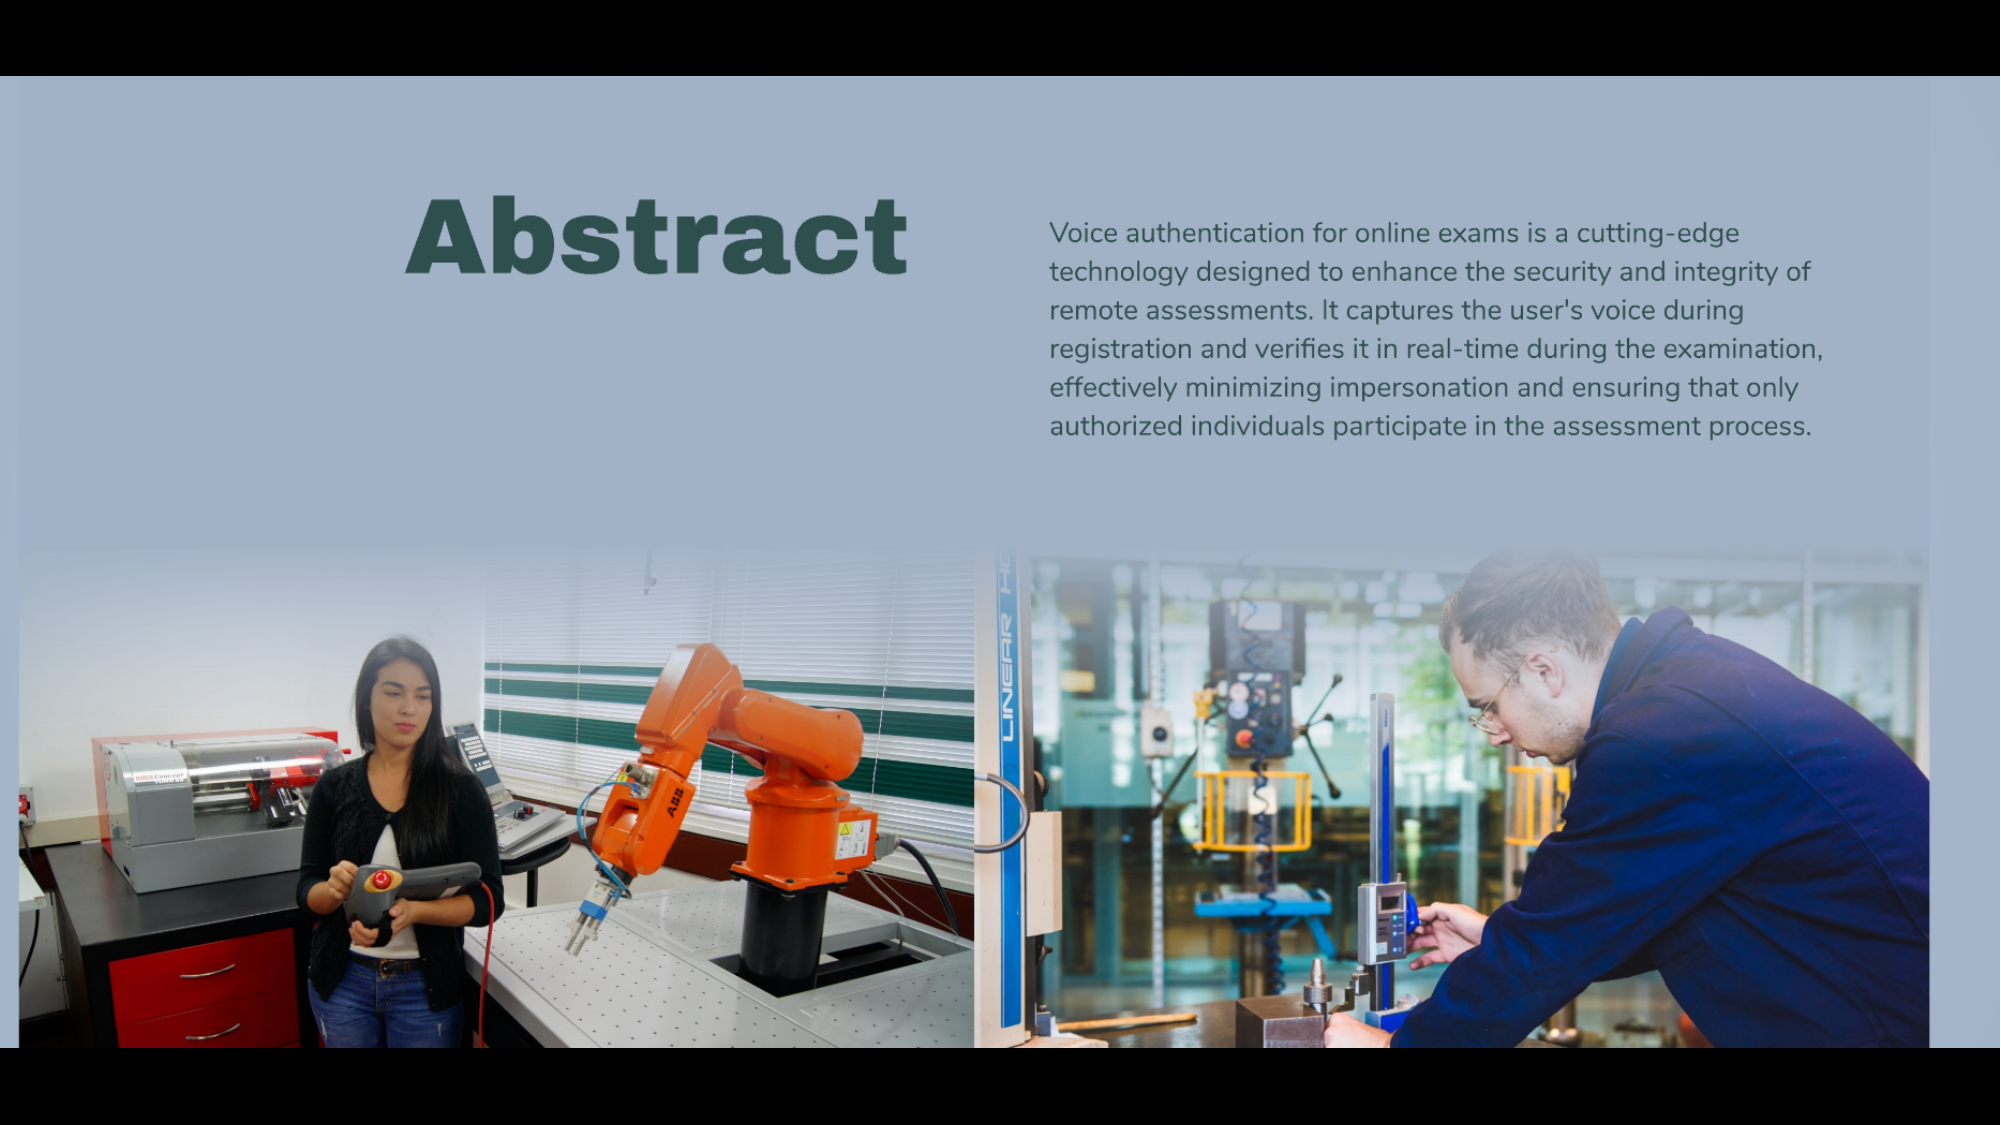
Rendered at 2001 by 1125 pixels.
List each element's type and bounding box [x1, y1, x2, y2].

picture [0, 76, 2000, 1049]
